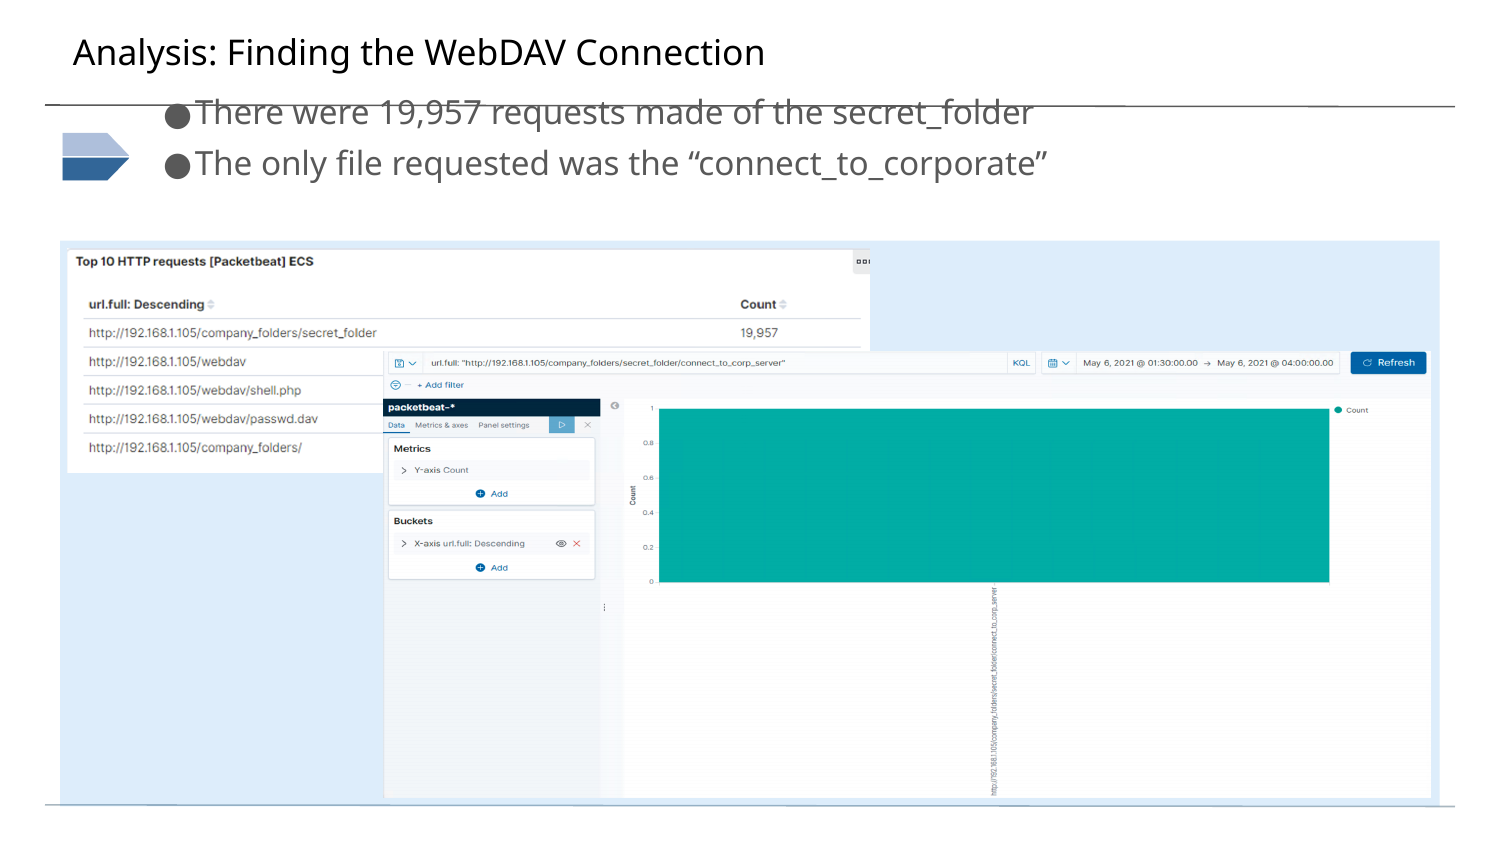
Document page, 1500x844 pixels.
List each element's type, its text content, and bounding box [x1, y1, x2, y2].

picture [67, 247, 1432, 798]
list There were 19,957 requests made of the secret_folder The only file requested was the “connect_to_corporate” [67, 110, 1500, 229]
title Analysis: Finding the WebDAV Connection [0, 0, 1500, 88]
text_box [60, 240, 1440, 807]
picture [59, 127, 131, 183]
